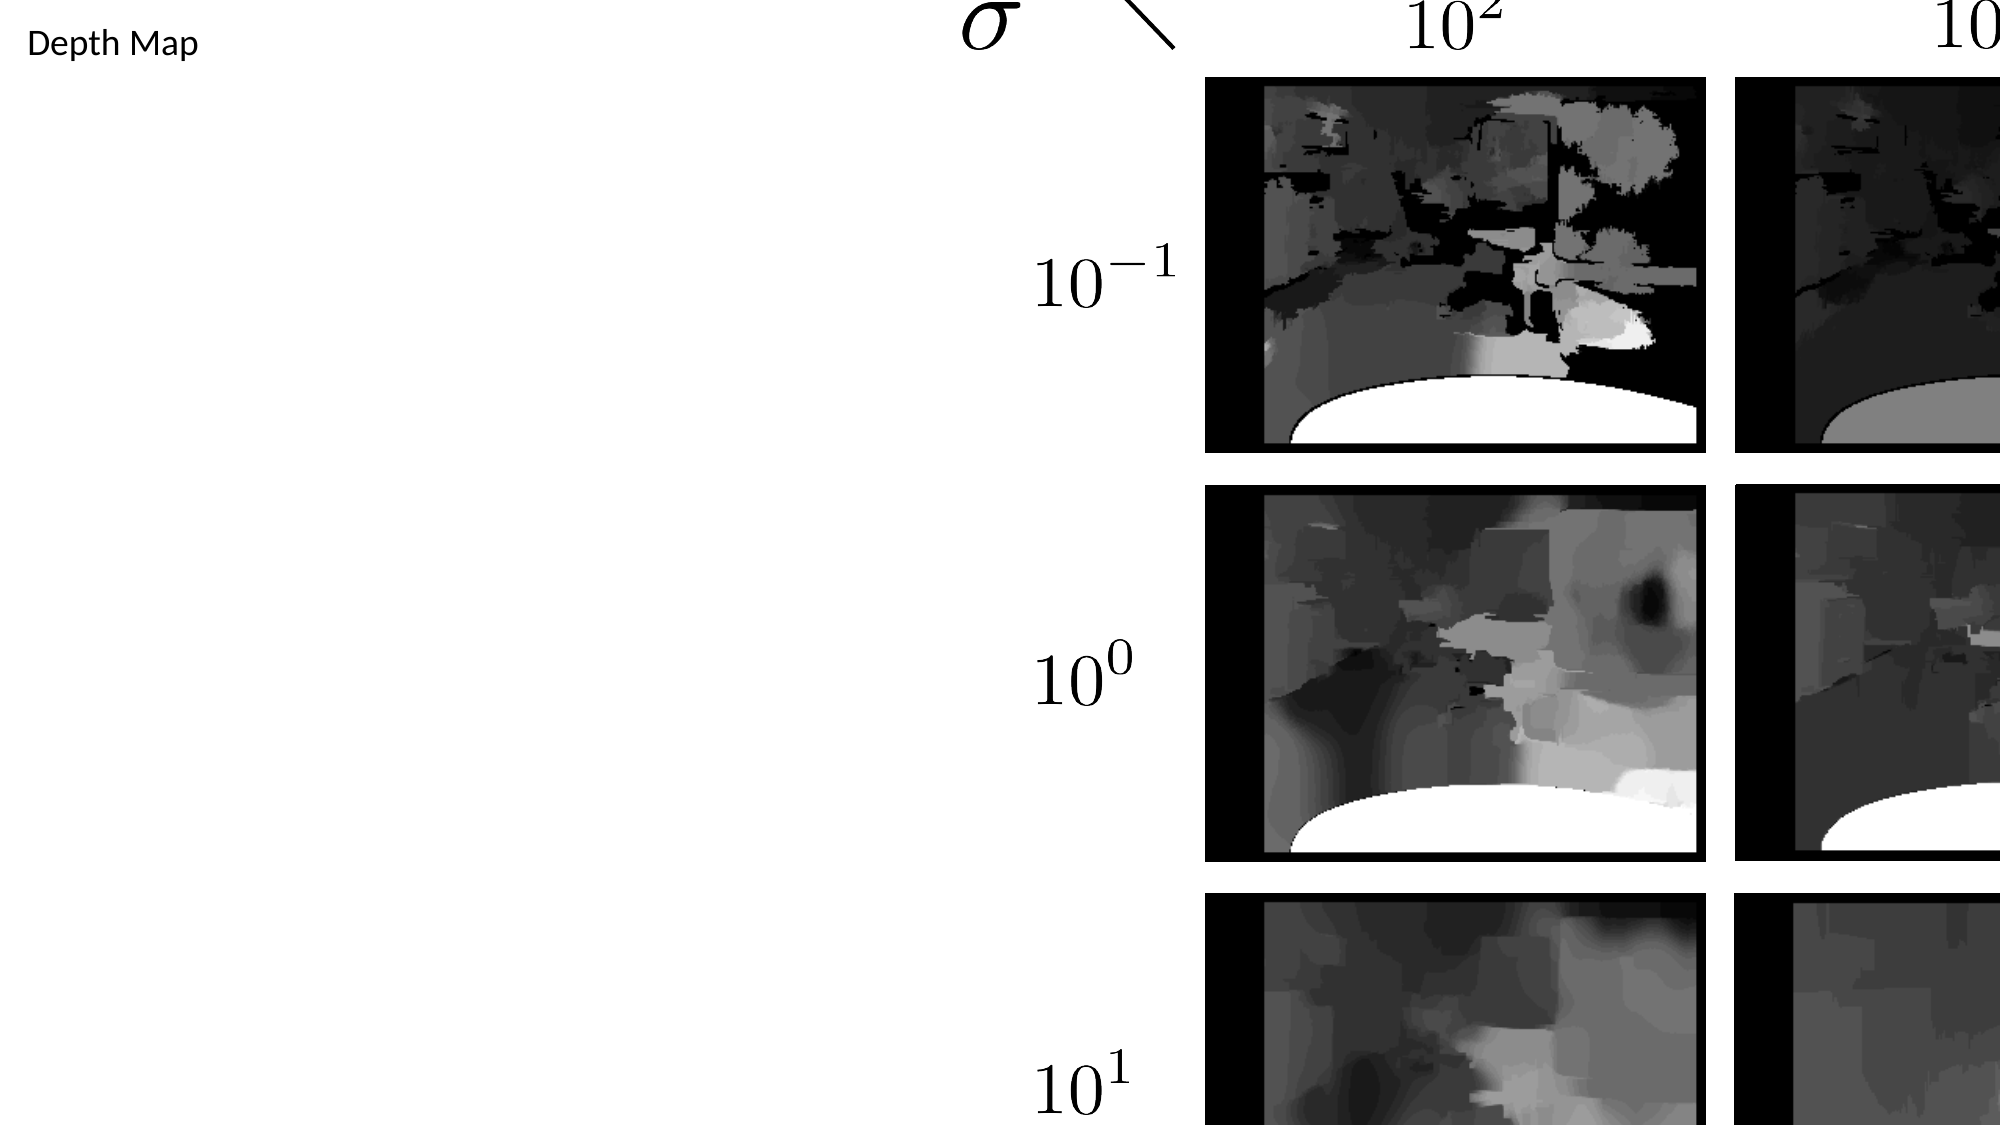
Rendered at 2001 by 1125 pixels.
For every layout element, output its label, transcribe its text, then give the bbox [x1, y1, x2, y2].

text_box Depth Map [12, 10, 440, 71]
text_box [962, 0, 2000, 1125]
